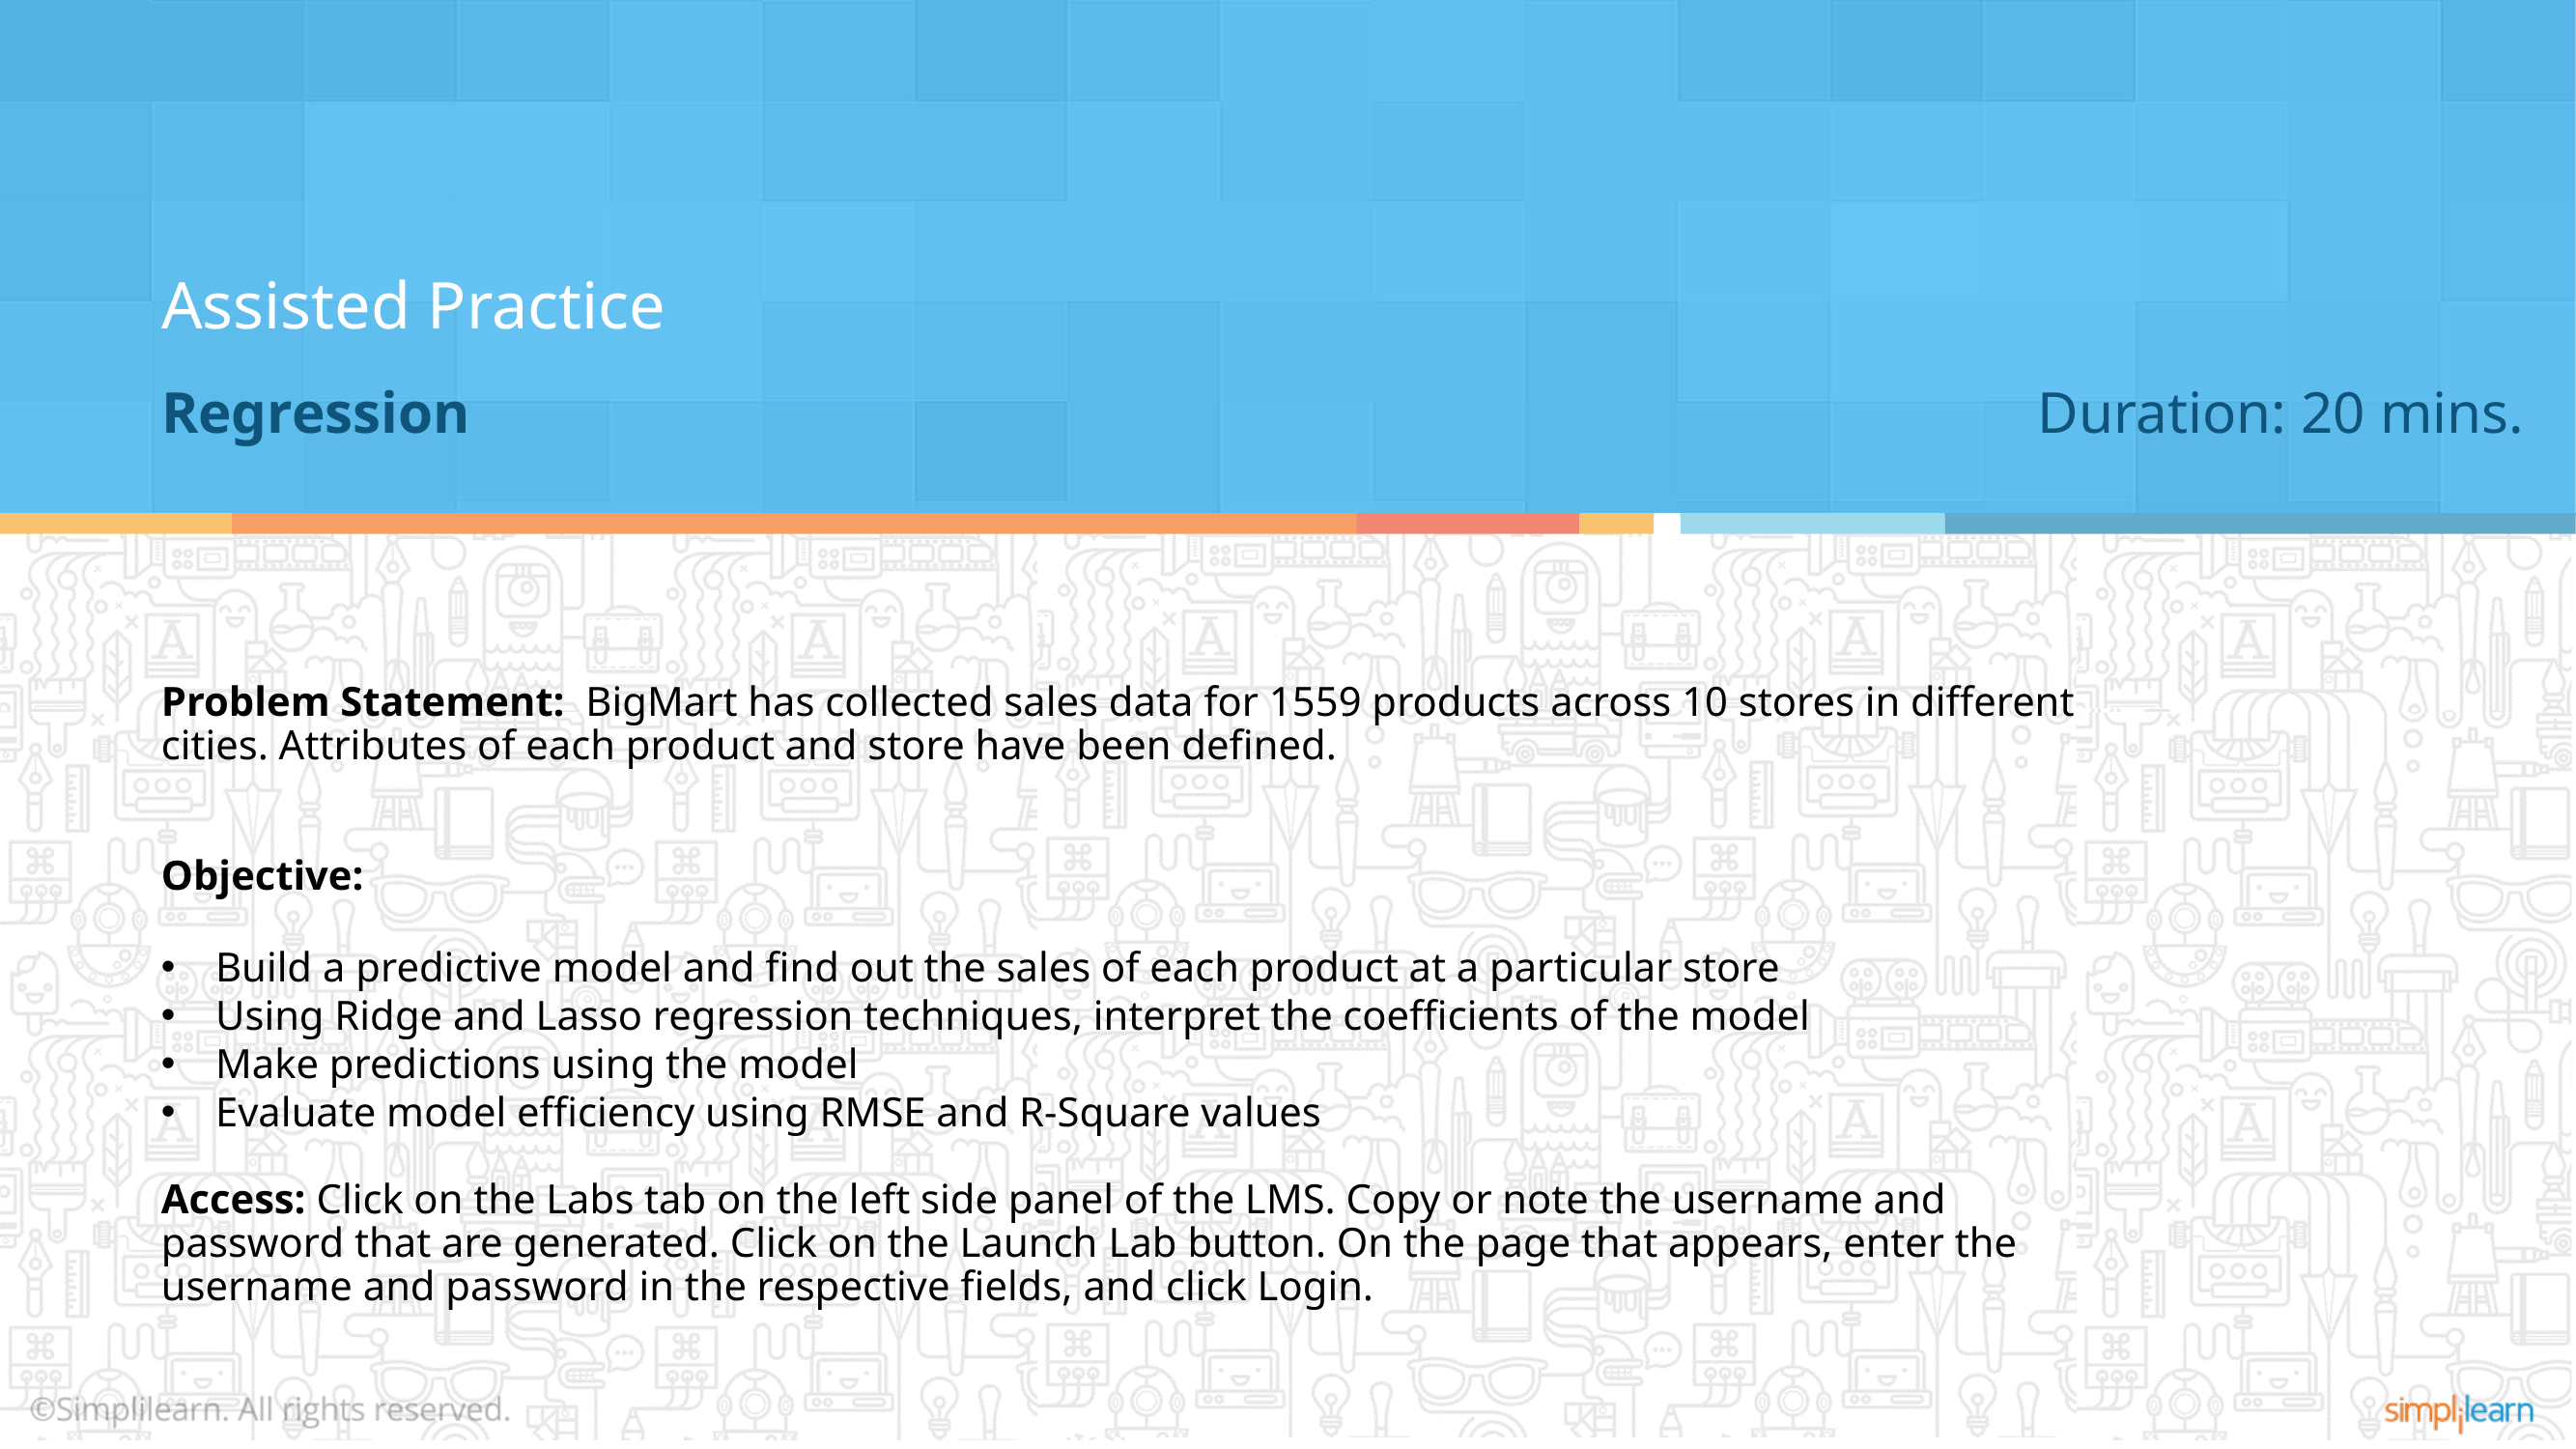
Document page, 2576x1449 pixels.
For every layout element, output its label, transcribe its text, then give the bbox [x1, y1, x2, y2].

picture [0, 0, 2576, 1449]
text_box Duration: 20 mins. [2023, 386, 2576, 444]
list Regression [147, 377, 2264, 454]
list Assisted Practice [147, 266, 2109, 351]
text_box Problem Statement: BigMart has collected sales data for 1559 products across 10 stores in different cities. Attributes of each product and store have been defined. Objective: Build a predictive model and find out the sales of each product at a particular store Using Ridge and Lasso regression techniques, interpret the coefficients of the model Make predictions using the model Evaluate model efficiency using RMSE and R-Square values Access: Click on the Labs tab on the left side panel of the LMS. Copy or note the username and password that are generated. Click on the Launch Lab button. On the page that appears, enter the username and password in the respective fields, and click Login. [146, 812, 2109, 1221]
